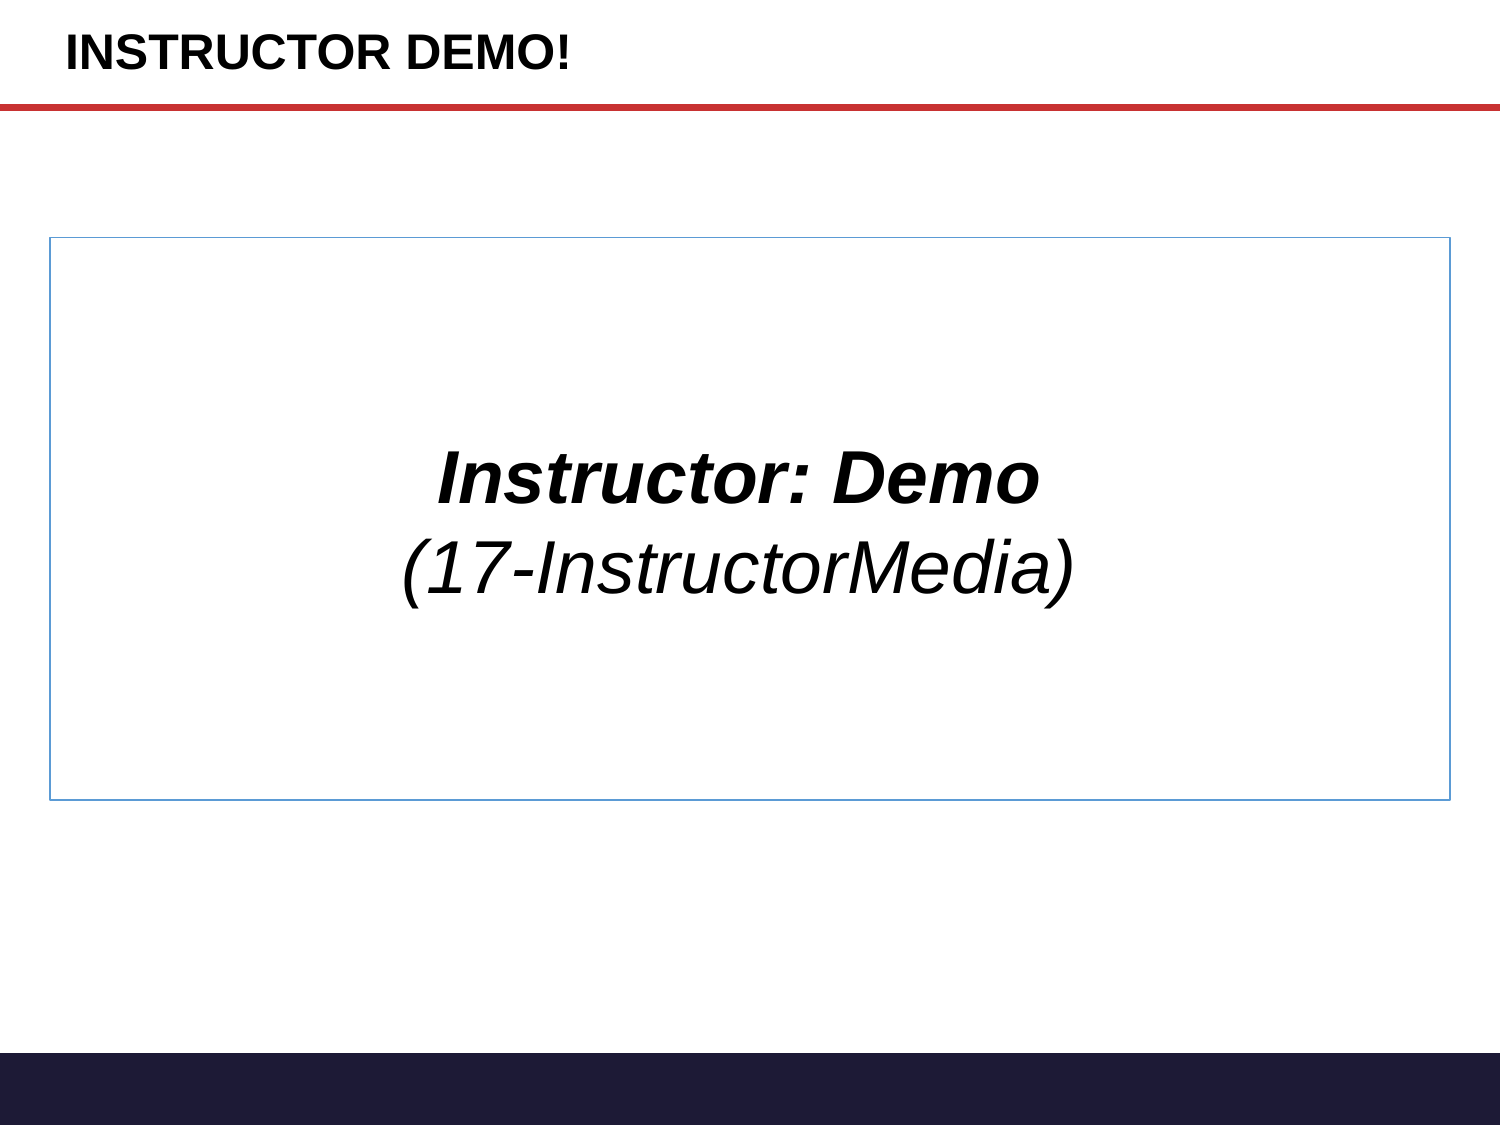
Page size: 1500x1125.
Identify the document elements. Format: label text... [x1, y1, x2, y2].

text_box Instructor: Demo (17-InstructorMedia) [50, 237, 1450, 800]
title INSTRUCTOR DEMO! [50, 0, 948, 108]
